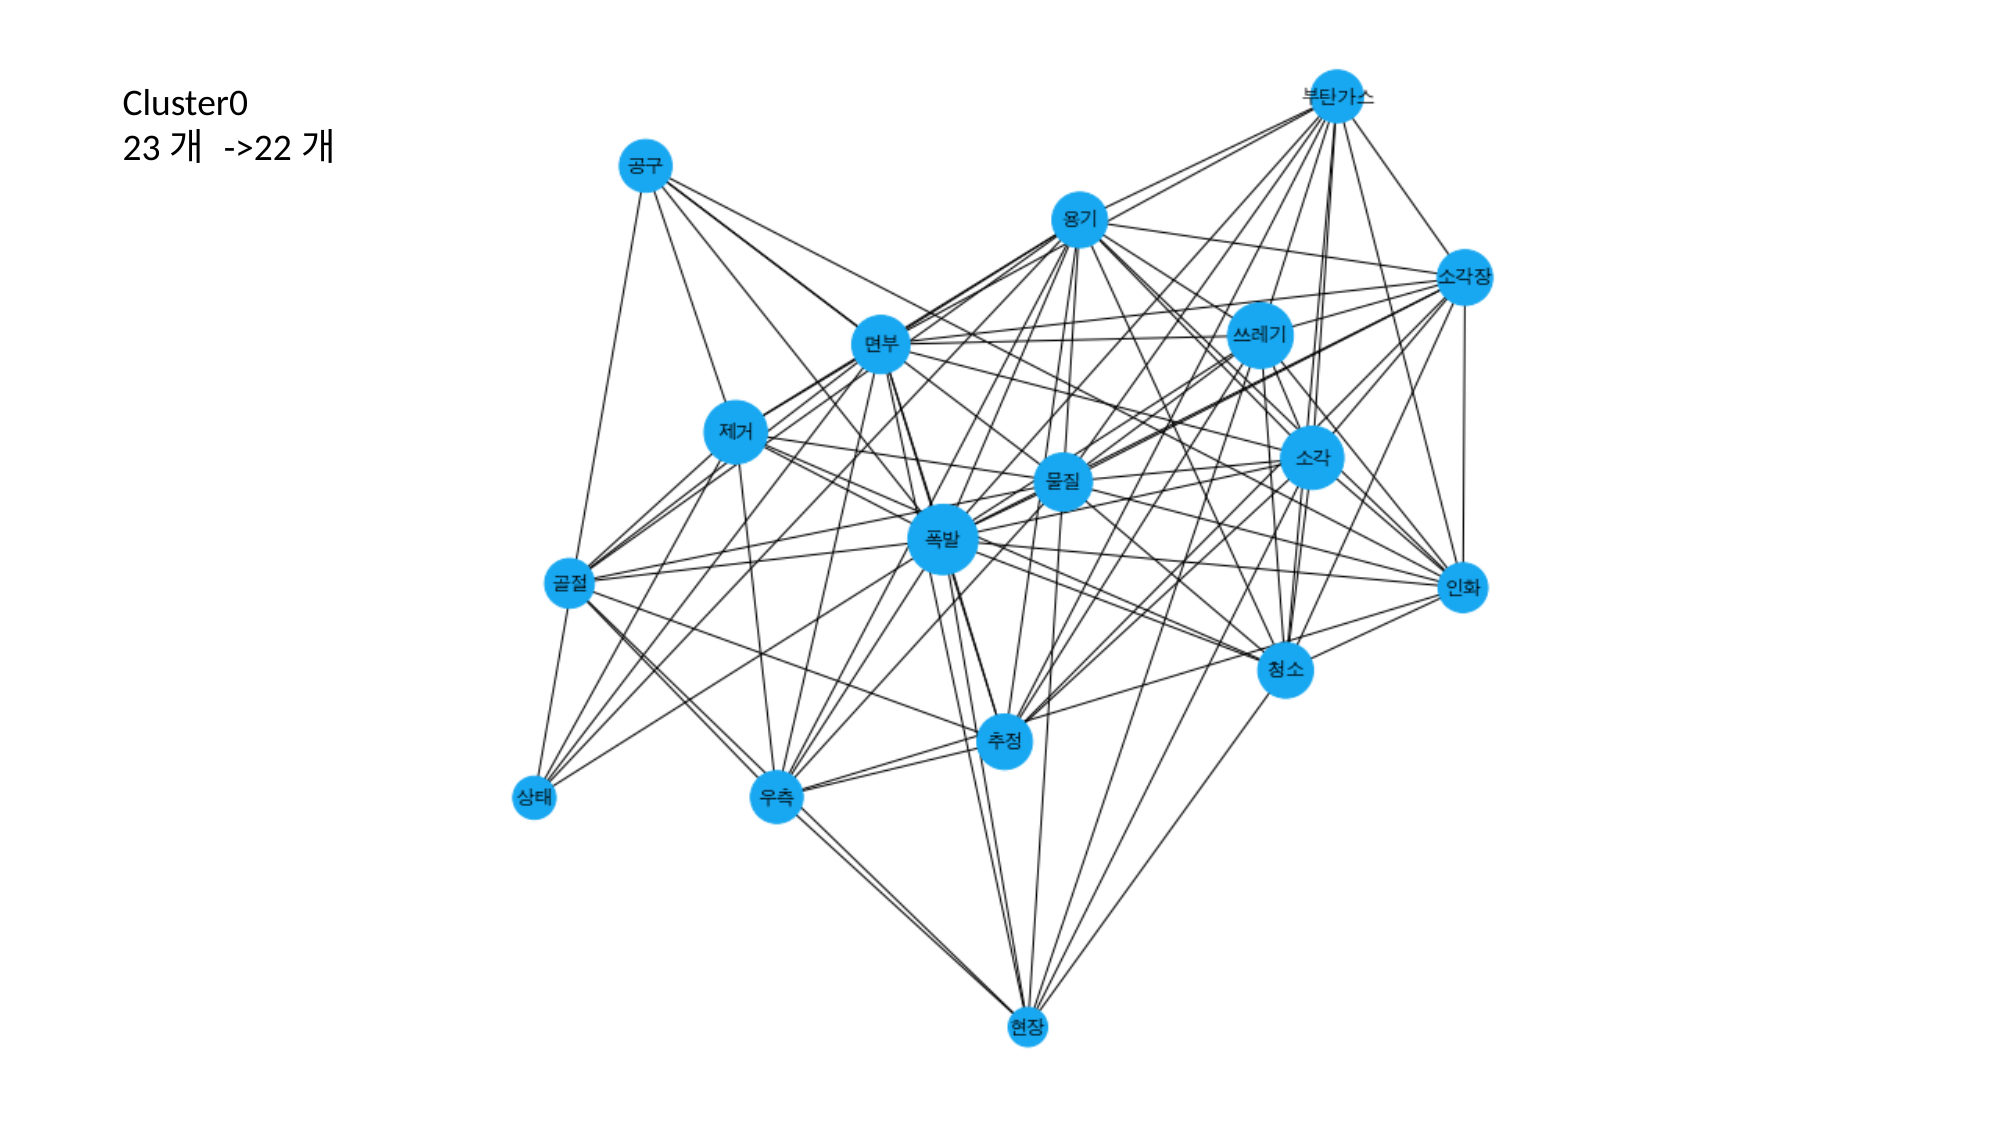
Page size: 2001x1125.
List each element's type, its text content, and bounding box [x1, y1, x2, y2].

text_box Cluster0 23개 ->22개 [108, 70, 382, 176]
picture [437, 0, 1563, 1125]
